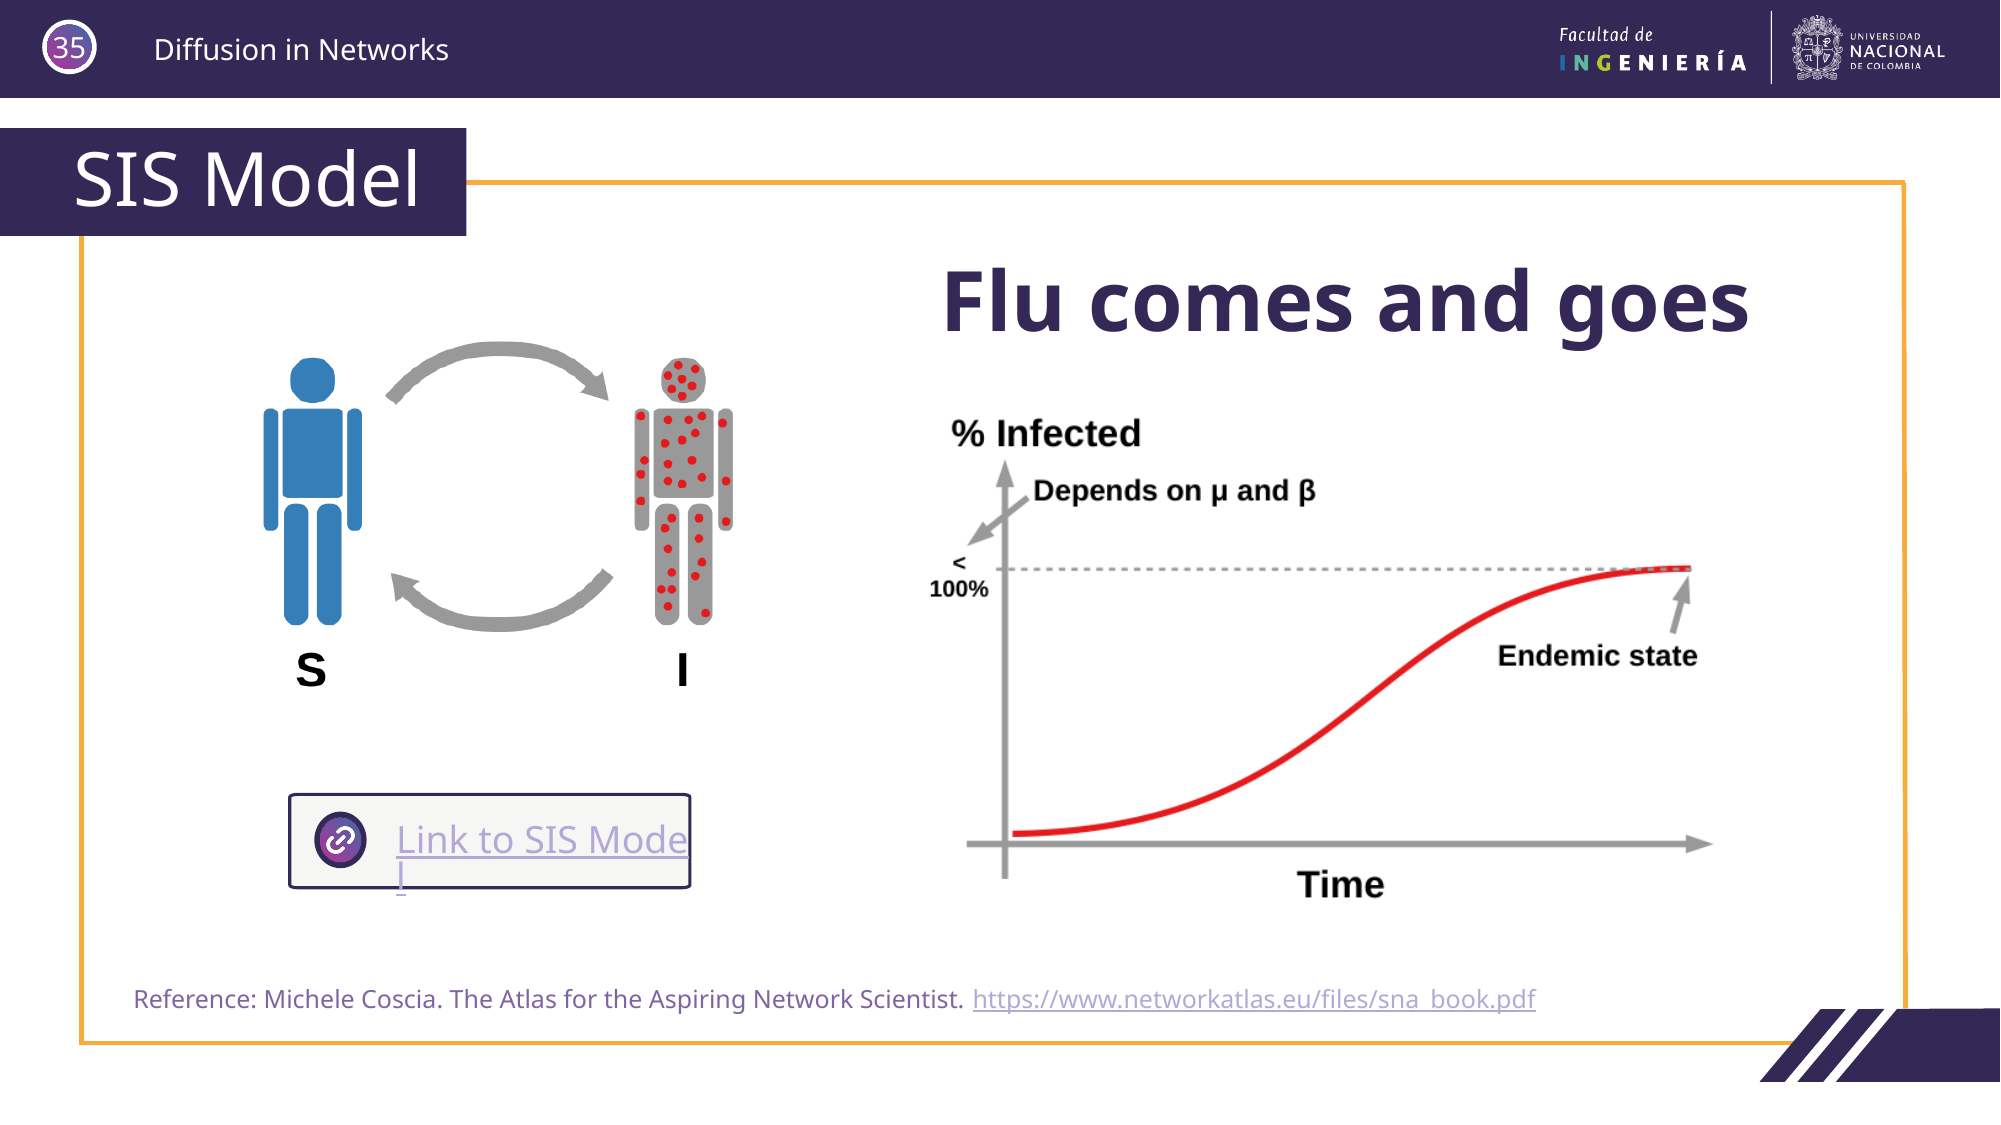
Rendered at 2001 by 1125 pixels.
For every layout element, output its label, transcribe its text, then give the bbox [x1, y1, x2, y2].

picture [1559, 11, 1957, 84]
text_box Flu comes and goes [925, 240, 1767, 356]
list Reference: Michele Coscia. The Atlas for the Aspiring Network Scientist. https://www.networkatlas.eu/files/sna_book.pdf [118, 976, 1760, 1022]
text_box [289, 794, 690, 888]
title SIS Model [0, 128, 467, 236]
picture [222, 324, 748, 703]
slide_number 35 [42, 29, 97, 65]
picture [883, 397, 1744, 916]
